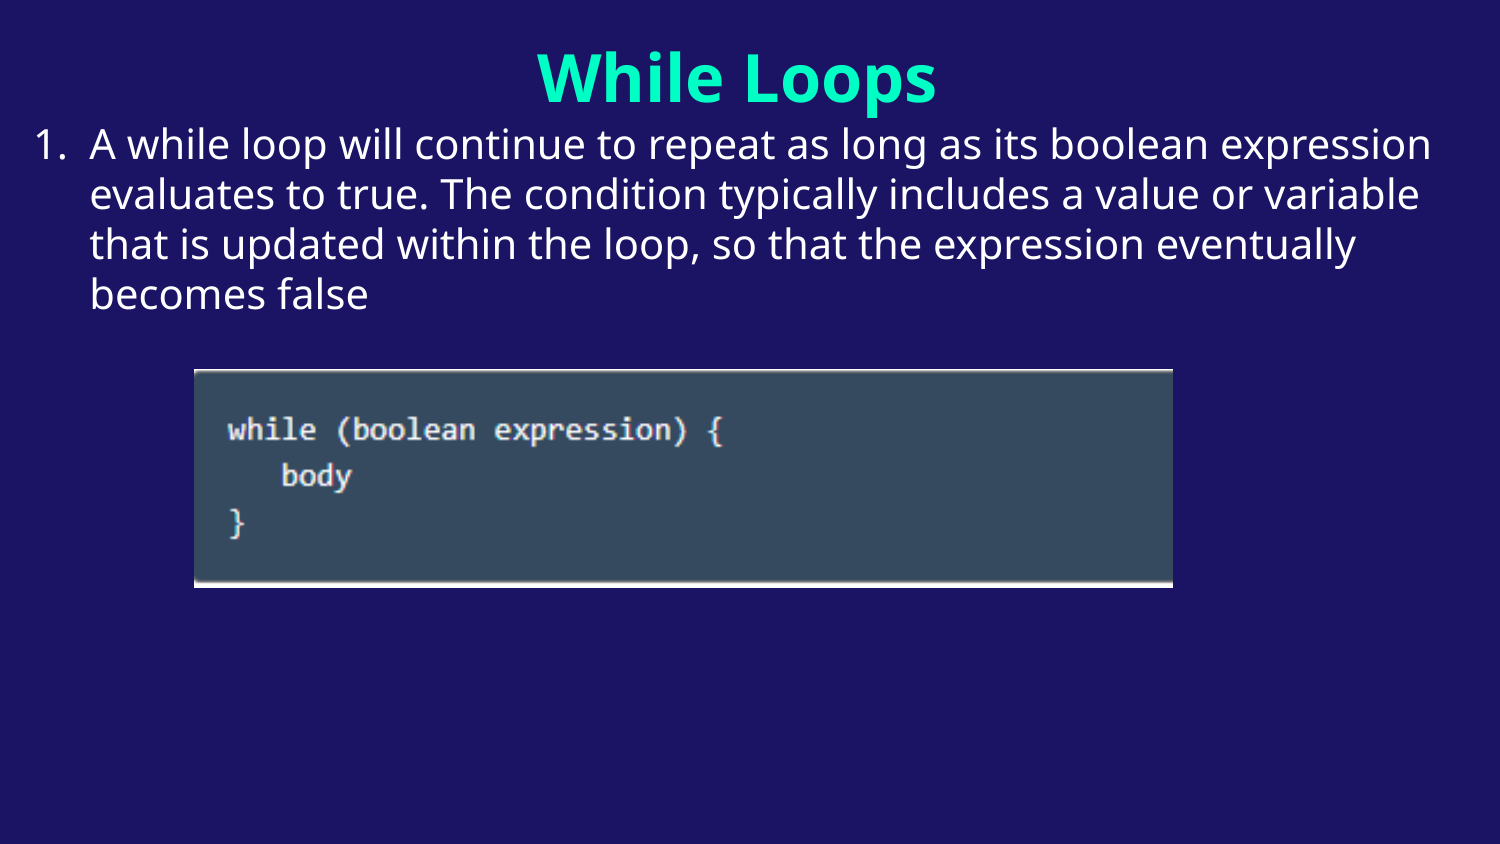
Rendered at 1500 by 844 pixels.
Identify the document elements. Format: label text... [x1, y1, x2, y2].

picture [194, 368, 1173, 588]
subtitle A while loop will continue to repeat as long as its boolean expression evaluates to true. The condition typically includes a value or variable that is updated within the loop, so that the expression eventually becomes false [0, 103, 1500, 827]
title While Loops [73, 20, 1402, 103]
